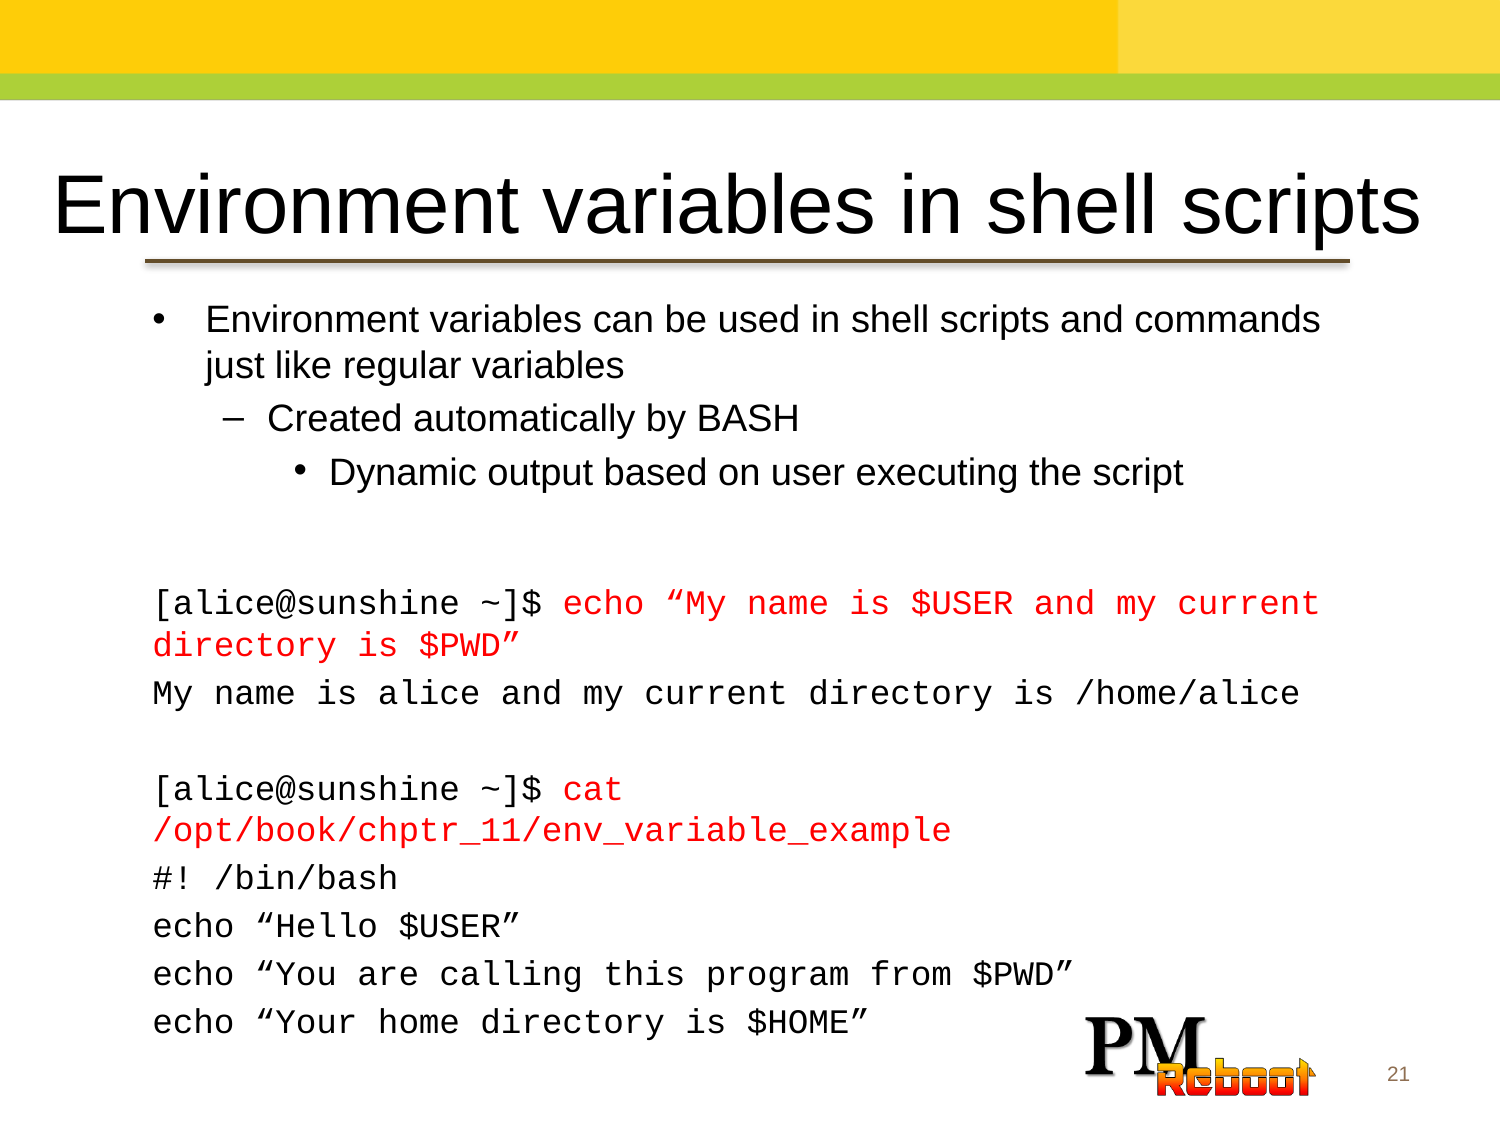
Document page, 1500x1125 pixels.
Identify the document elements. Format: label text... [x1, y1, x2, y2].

list Environment variables can be used in shell scripts and commands just like regular variables Created automatically by BASH Dynamic output based on user executing the script [alice@sunshine ~]$ echo “My name is $USER and my current directory is $PWD” My name is alice and my current directory is /home/alice [alice@sunshine ~]$ cat /opt/book/chptr_11/env_variable_example #! /bin/bash echo “Hello $USER” echo “You are calling this program from $PWD” echo “Your home directory is $HOME” [137, 287, 1375, 1050]
text_box Environment variables in shell scripts [37, 137, 1463, 263]
picture [0, 0, 1500, 1125]
slide_number 21 [1074, 1042, 1425, 1103]
